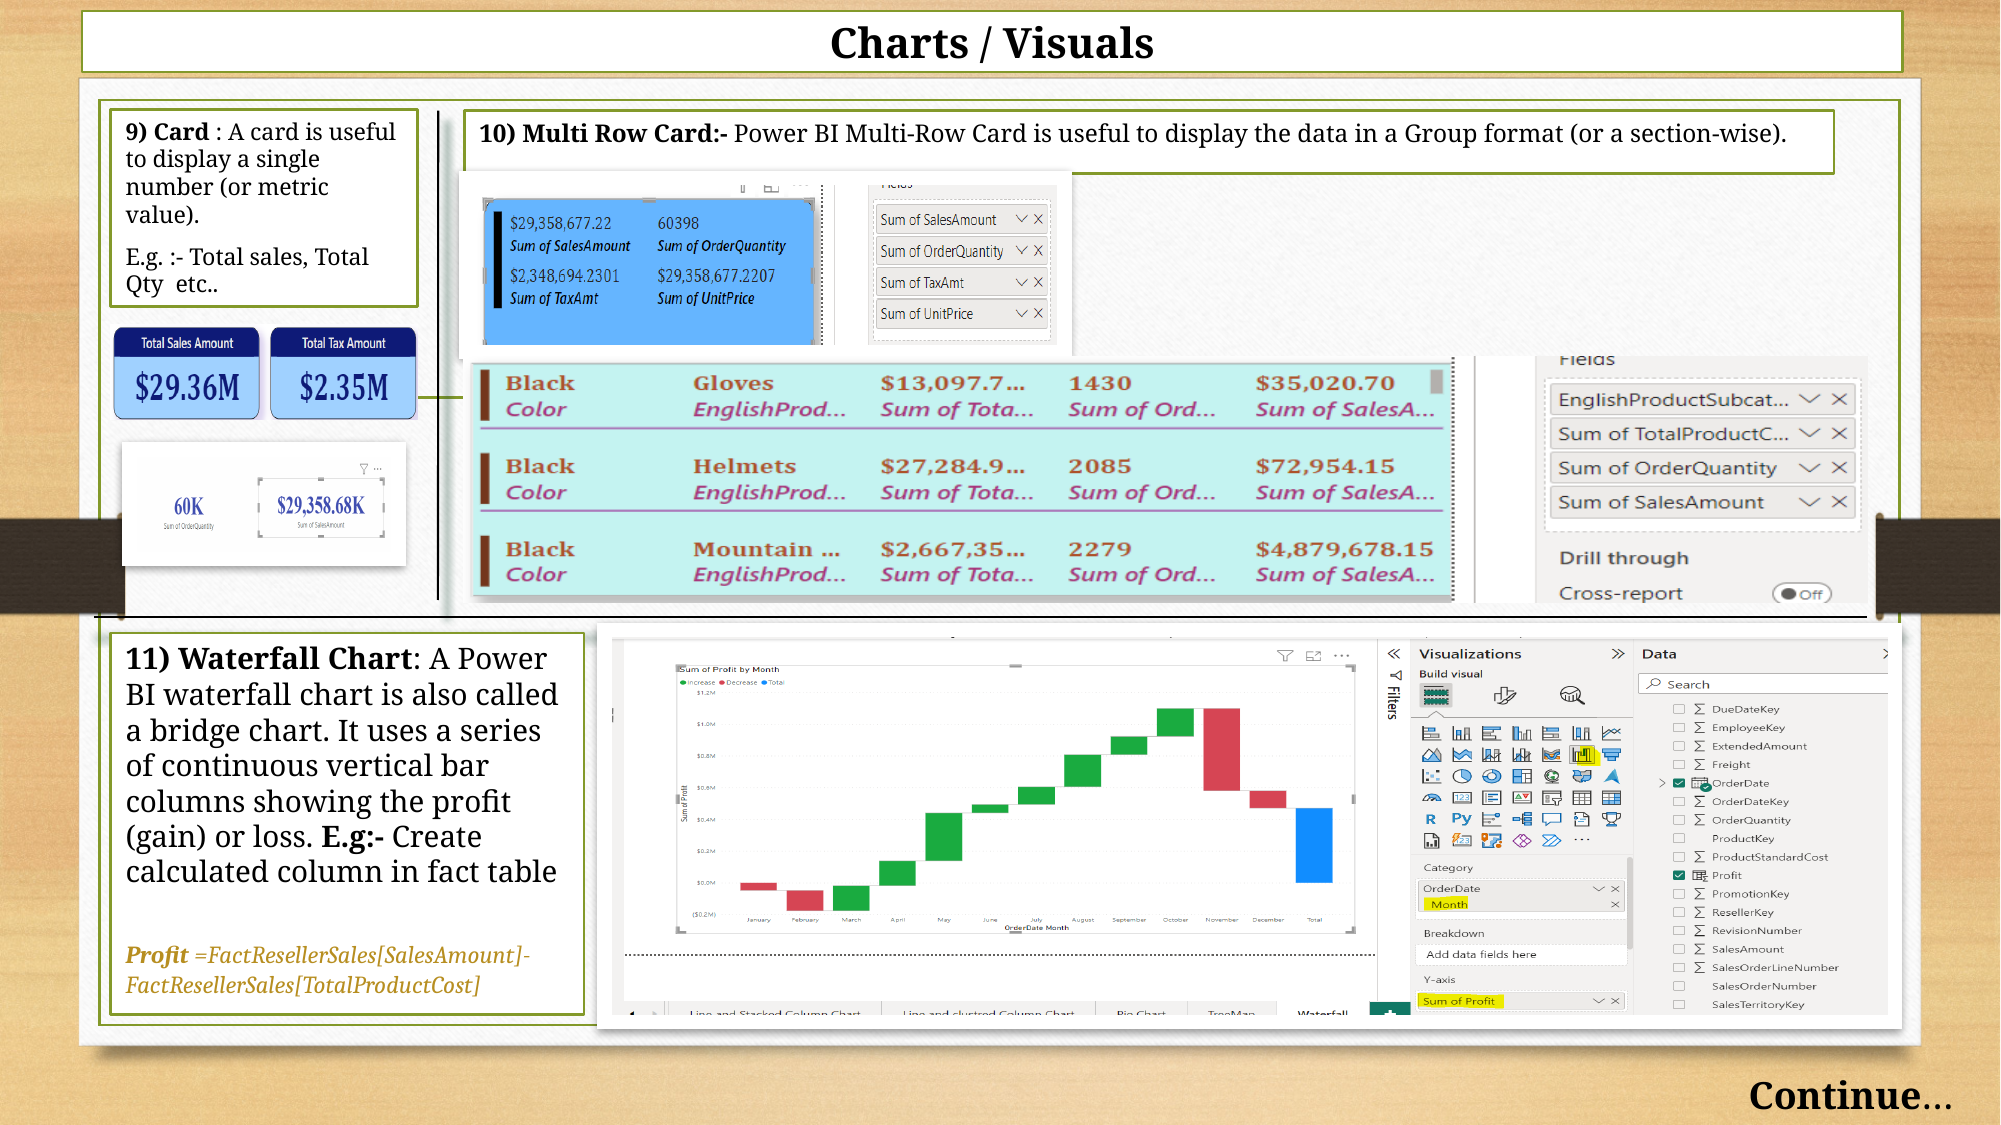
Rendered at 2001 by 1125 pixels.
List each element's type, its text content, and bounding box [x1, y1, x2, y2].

text_box 9) Card : A card is useful to display a single number (or metric value). E.g. :- Total sales, Total Qty etc.. [109, 108, 419, 308]
picture [0, 0, 2001, 1125]
text_box 11) Waterfall Chart: A Power BI waterfall chart is also called a bridge chart. It uses a series of continuous vertical bar columns showing the profit (gain) or loss. E.g:- Create calculated column in fact table Profit =FactResellerSales[SalesAmount]-FactResellerSales[TotalProductCost] [109, 632, 585, 1016]
text_box Continue… [1733, 1064, 1969, 1125]
title Charts / Visuals [81, 10, 1904, 73]
text_box 10) Multi Row Card:- Power BI Multi-Row Card is useful to display the data in a Group format (or a section-wise). [463, 109, 1835, 175]
